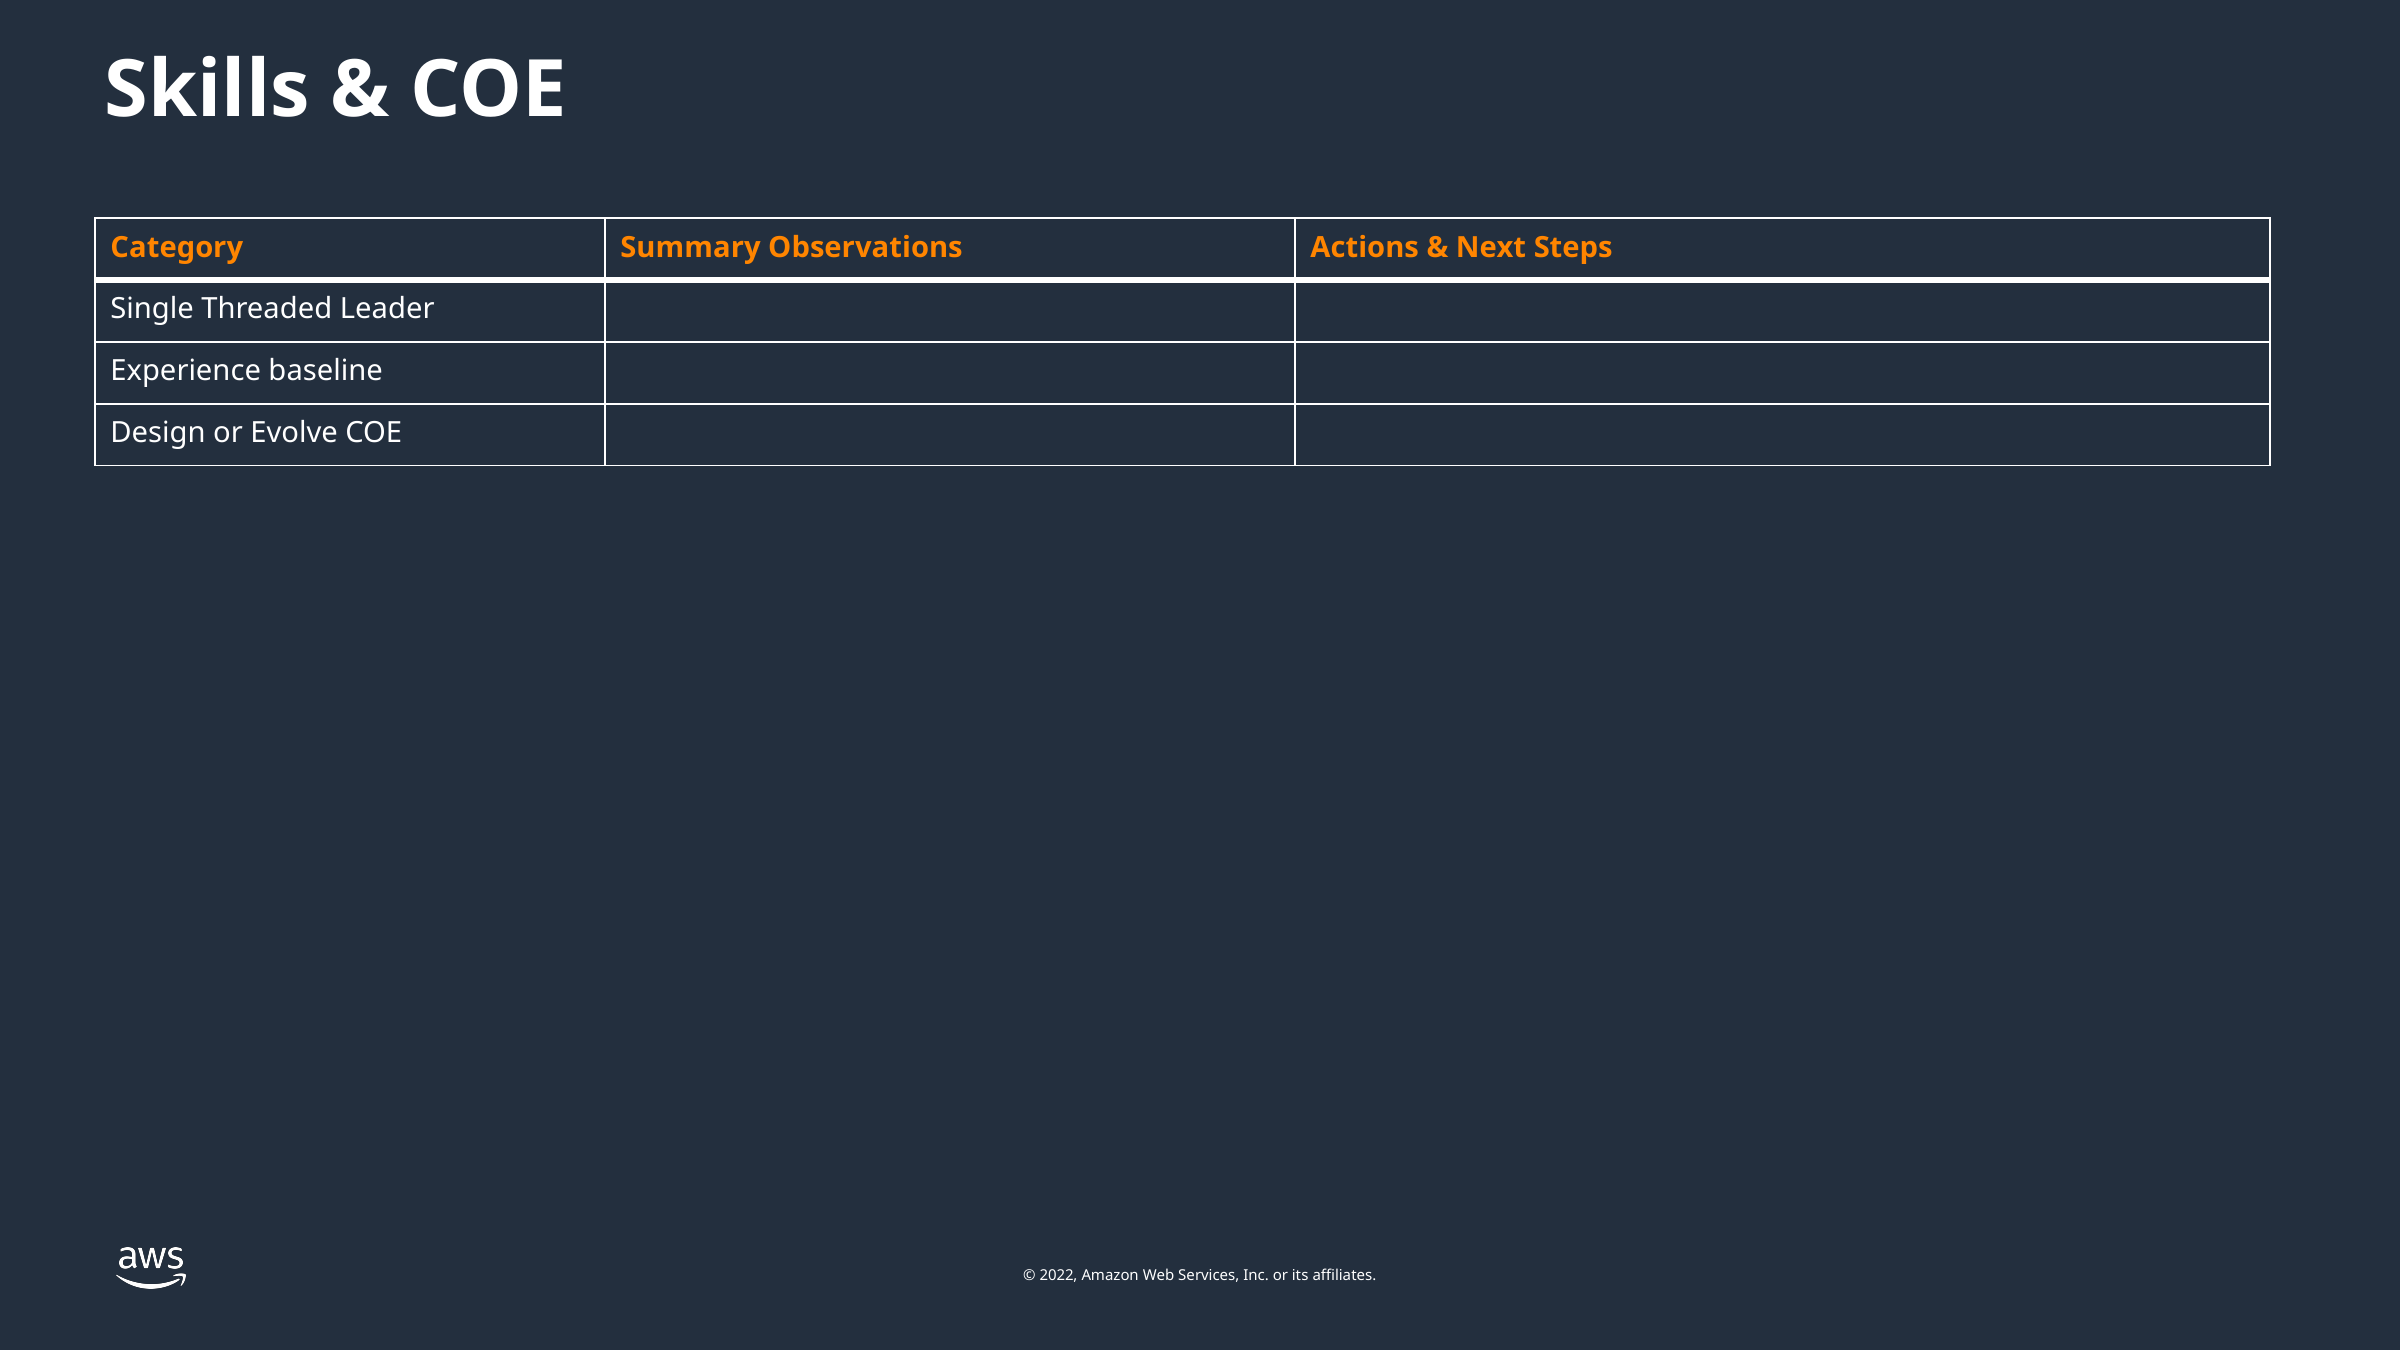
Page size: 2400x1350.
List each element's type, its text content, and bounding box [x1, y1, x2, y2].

table_cell [1296, 283, 2269, 341]
table_header Category [96, 219, 604, 277]
table_cell Single Threaded Leader [96, 283, 604, 341]
table_cell [1296, 343, 2269, 403]
table_header Summary Observations [606, 219, 1294, 277]
table_cell [606, 343, 1294, 403]
table_cell Design or Evolve COE [96, 405, 604, 465]
table_cell Experience baseline [96, 343, 604, 403]
table_cell [1296, 405, 2269, 465]
table_header Actions & Next Steps [1296, 219, 2269, 277]
table_cell [606, 283, 1294, 341]
picture [116, 1247, 186, 1289]
text_box Skills & COE [89, 30, 2153, 174]
table_cell [606, 405, 1294, 465]
